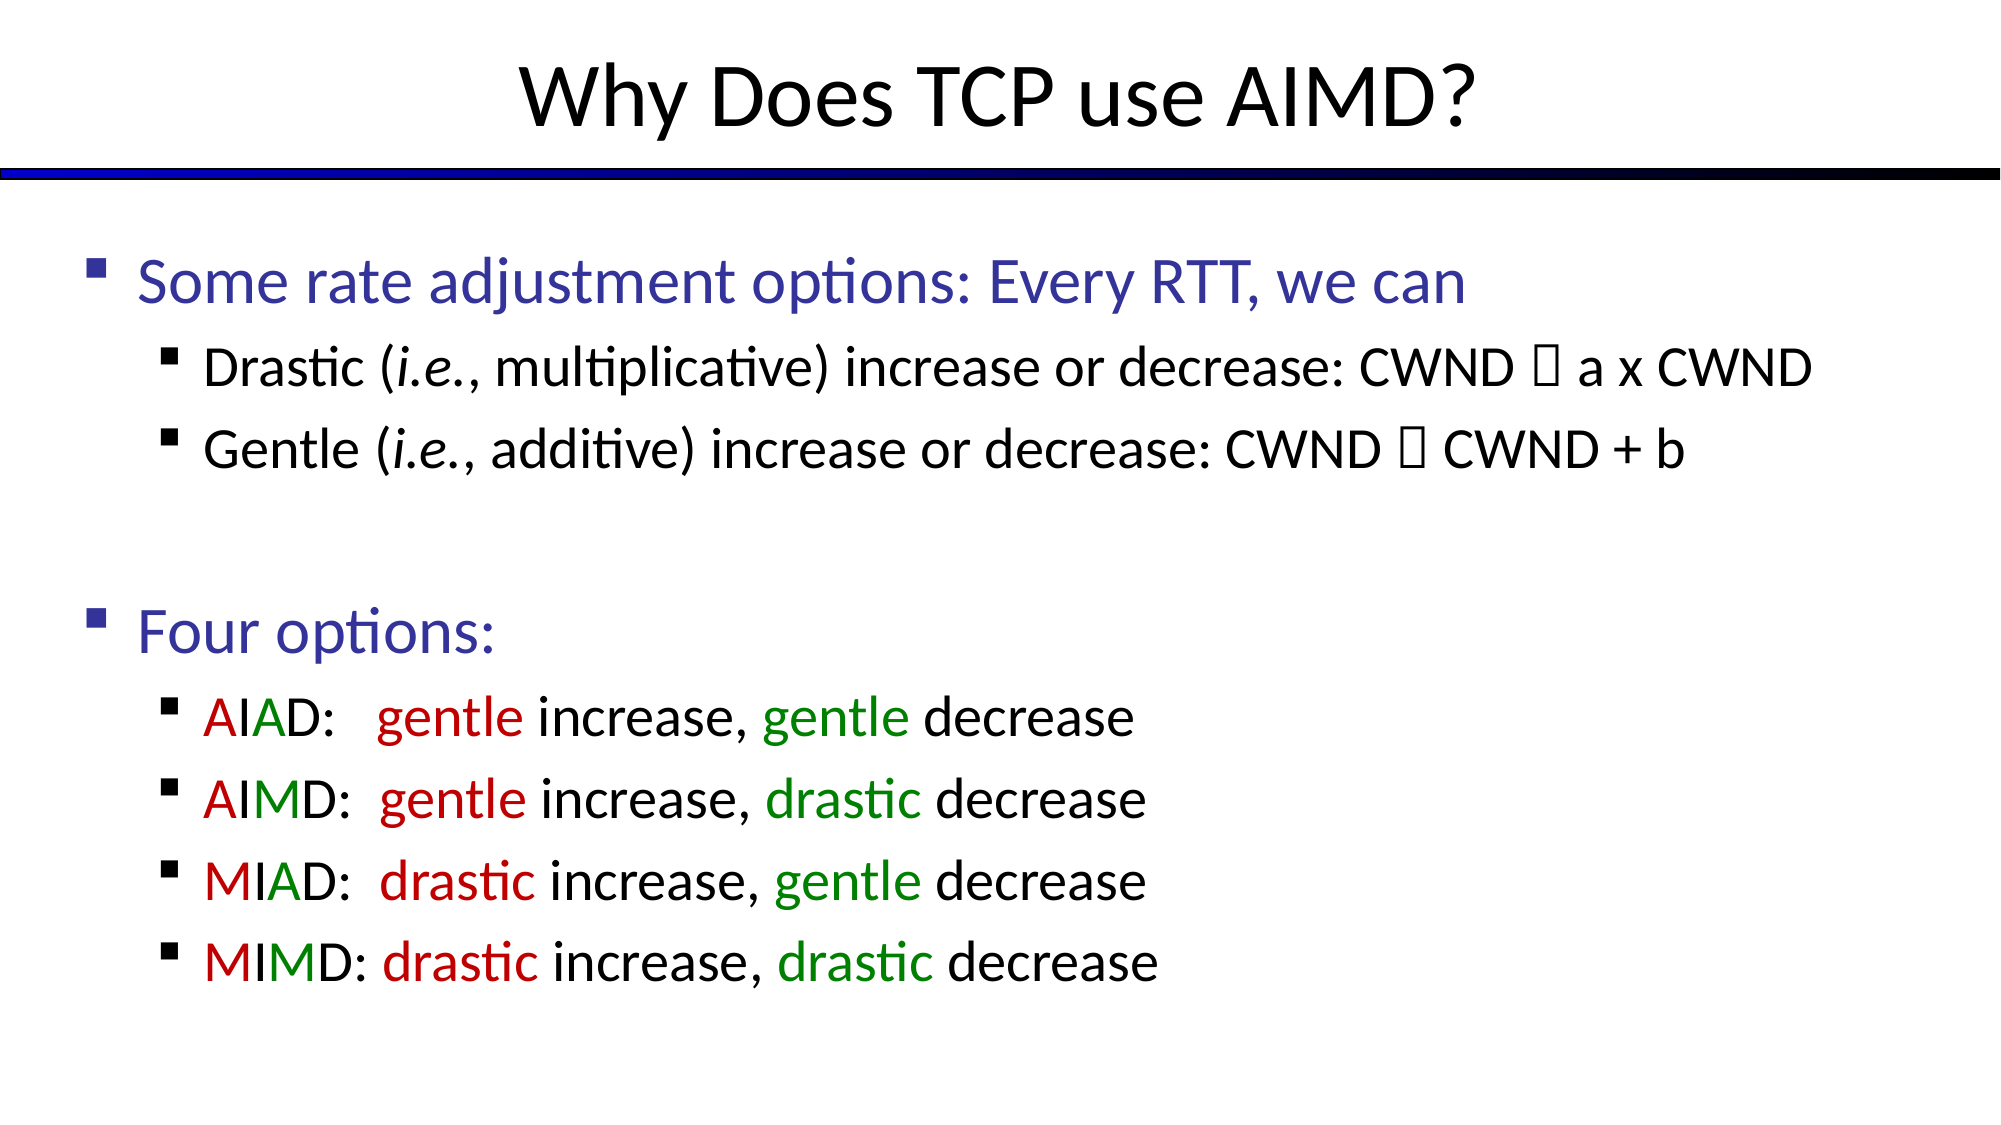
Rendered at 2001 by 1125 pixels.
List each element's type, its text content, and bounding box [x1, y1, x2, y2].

list Some rate adjustment options: Every RTT, we can Drastic (i.e., multiplicative) increase or decrease: CWND  a x CWND Gentle (i.e., additive) increase or decrease: CWND  CWND + b Four options: AIAD: gentle increase, gentle decrease AIMD: gentle increase, drastic decrease MIAD: drastic increase, gentle decrease MIMD: drastic increase, drastic decrease [66, 228, 1934, 1006]
title Why Does TCP use AIMD? [0, 0, 2000, 184]
